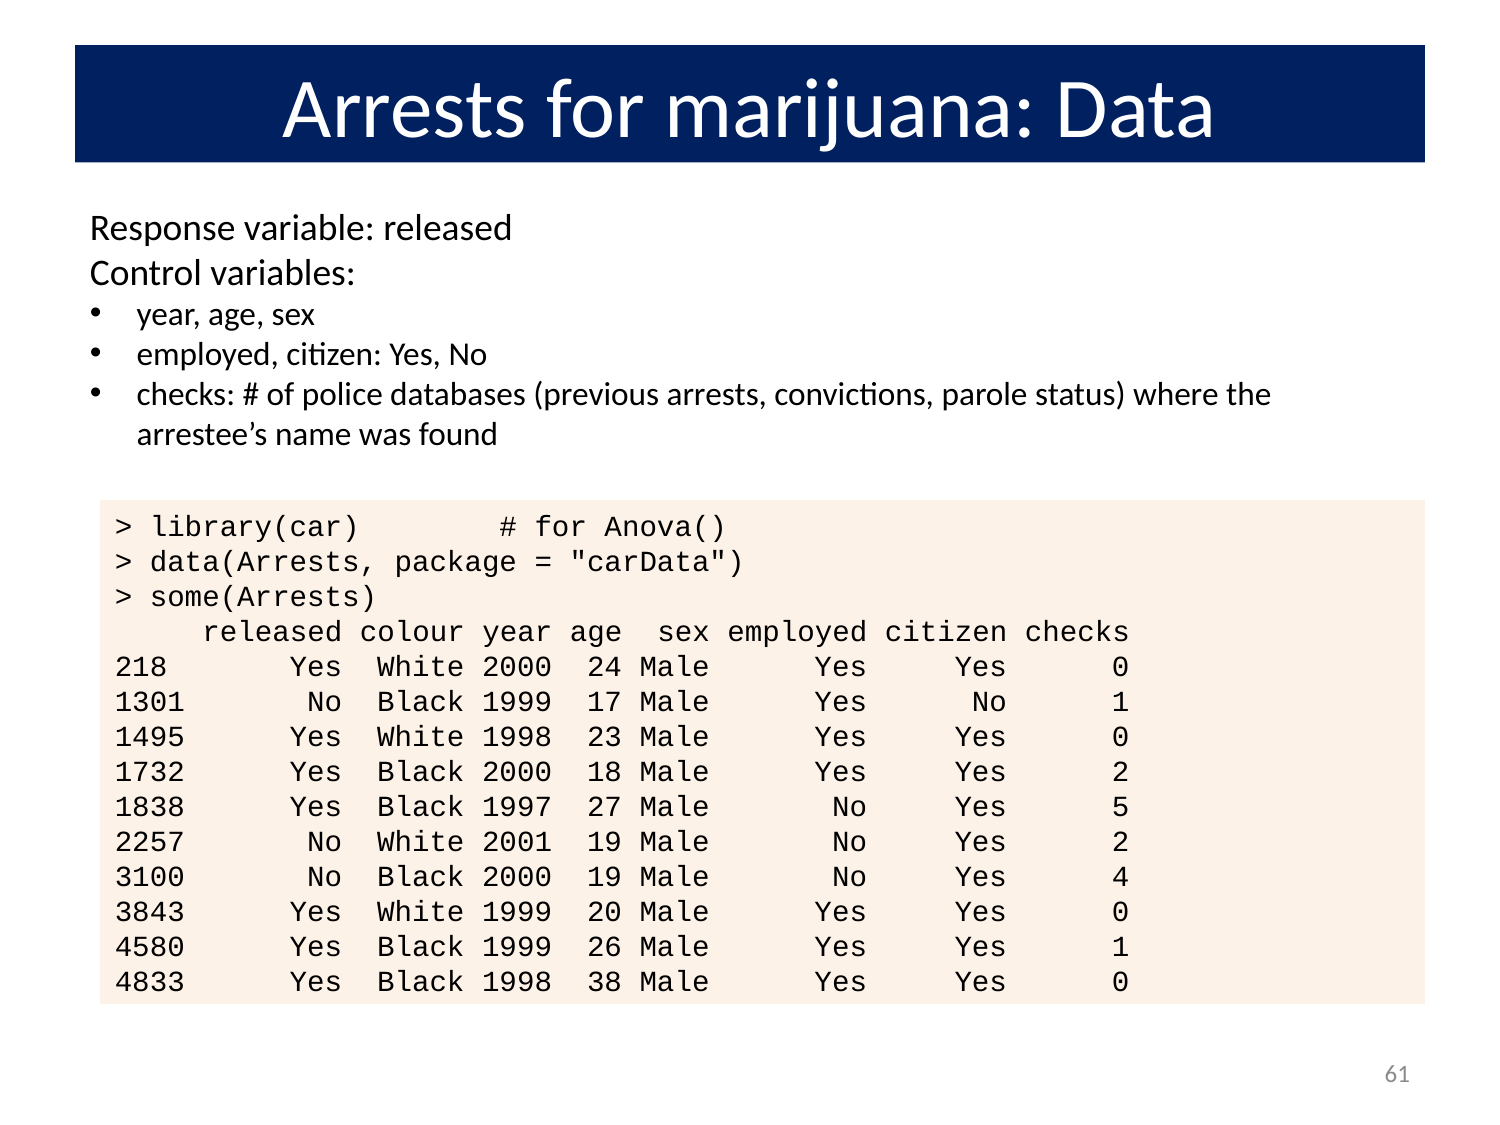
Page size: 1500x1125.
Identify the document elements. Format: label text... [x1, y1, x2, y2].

slide_number 61 [1074, 1042, 1425, 1103]
text_box Response variable: released Control variables: year, age, sex employed, citizen: Yes, No checks: # of police databases (previous arrests, convictions, parole status) where the arrestee’s name was found [74, 195, 1425, 460]
title Arrests for marijuana: Data [75, 45, 1425, 163]
text_box > library(car) # for Anova() > data(Arrests, package = "carData") > some(Arrests) released colour year age sex employed citizen checks 218 Yes White 2000 24 Male Yes Yes 0 1301 No Black 1999 17 Male Yes No 1 1495 Yes White 1998 23 Male Yes Yes 0 1732 Yes Black 2000 18 Male Yes Yes 2 1838 Yes Black 1997 27 Male No Yes 5 2257 No White 2001 19 Male No Yes 2 3100 No Black 2000 19 Male No Yes 4 3843 Yes White 1999 20 Male Yes Yes 0 4580 Yes Black 1999 26 Male Yes Yes 1 4833 Yes Black 1998 38 Male Yes Yes 0 [99, 499, 1425, 1005]
